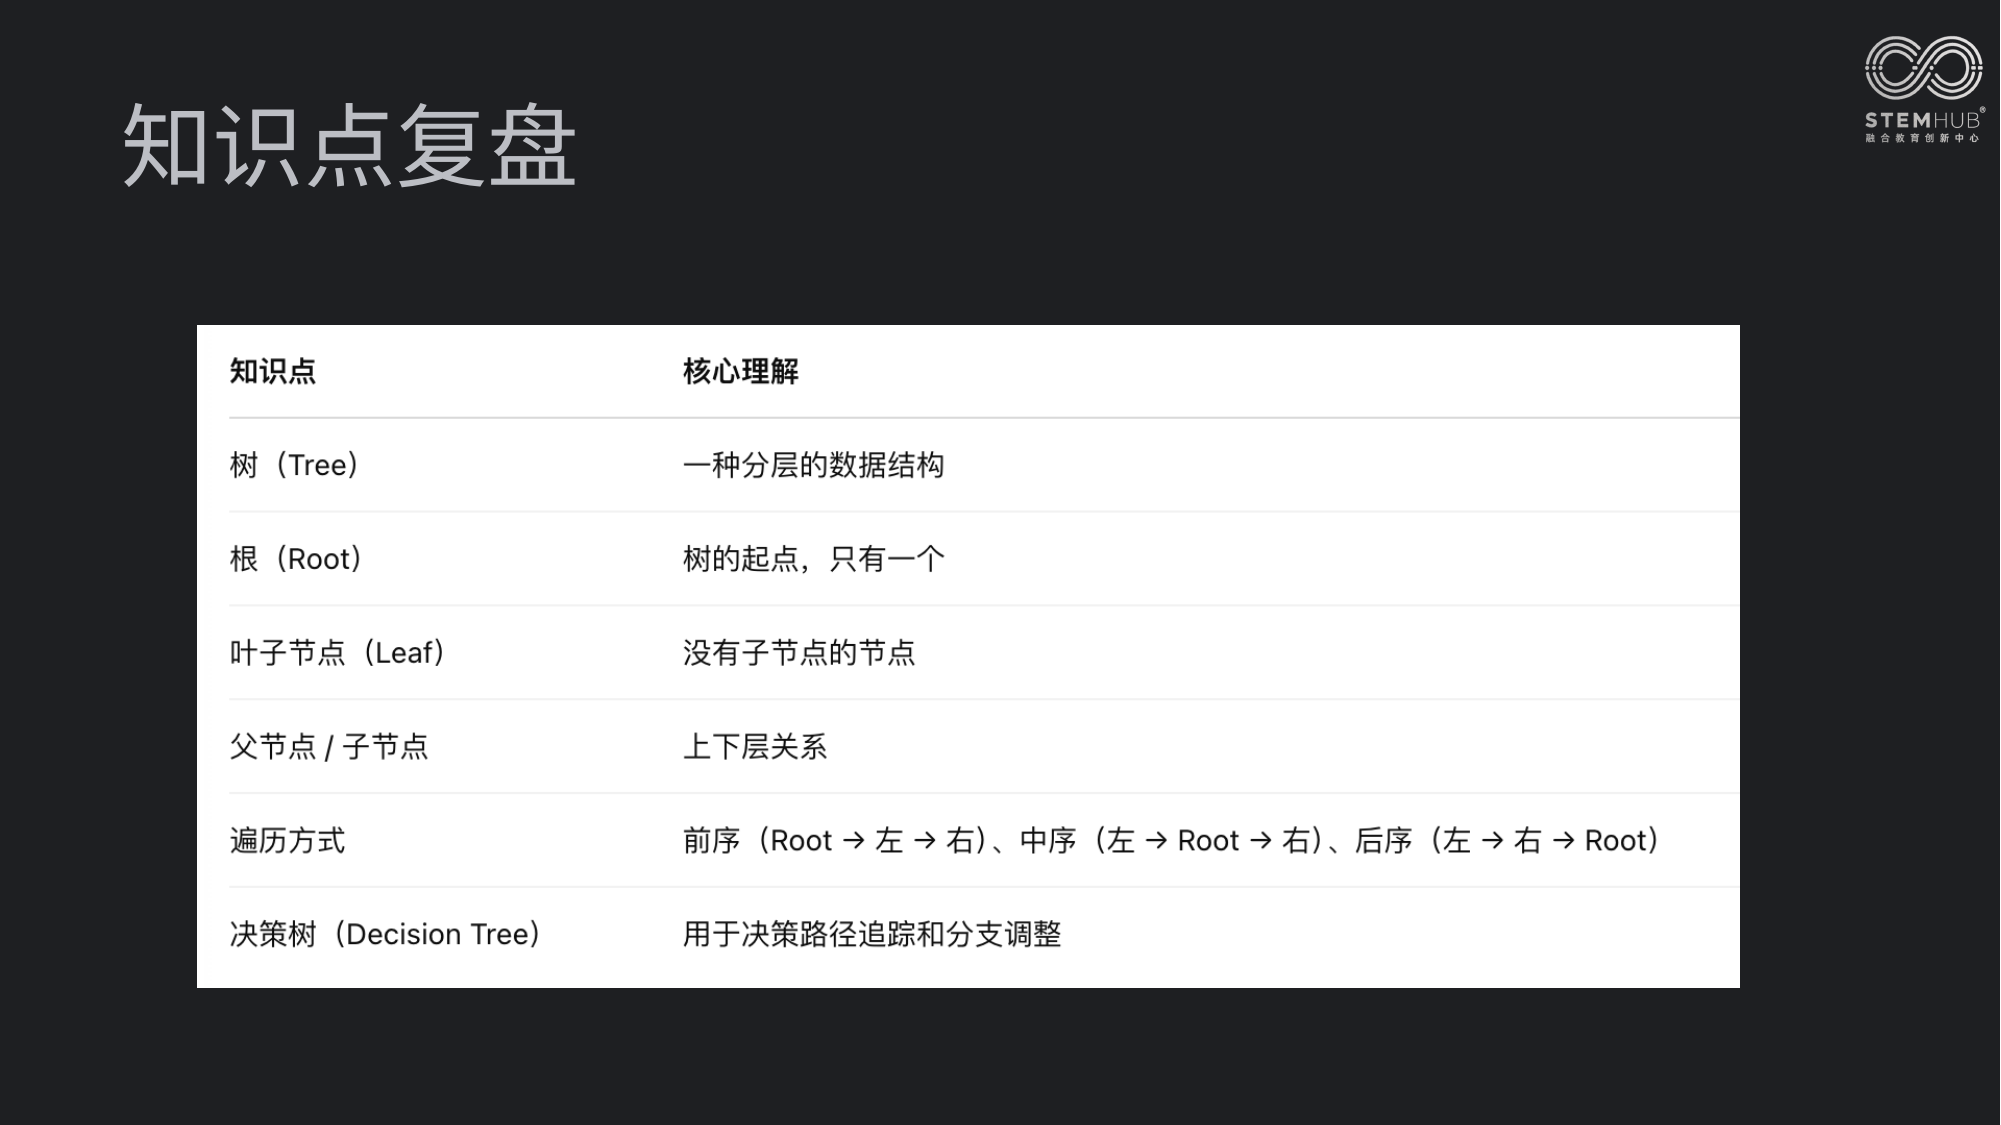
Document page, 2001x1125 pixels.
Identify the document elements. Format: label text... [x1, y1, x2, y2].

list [197, 324, 1740, 988]
title 知识点复盘 [106, 42, 1832, 260]
picture [1849, 0, 2000, 180]
